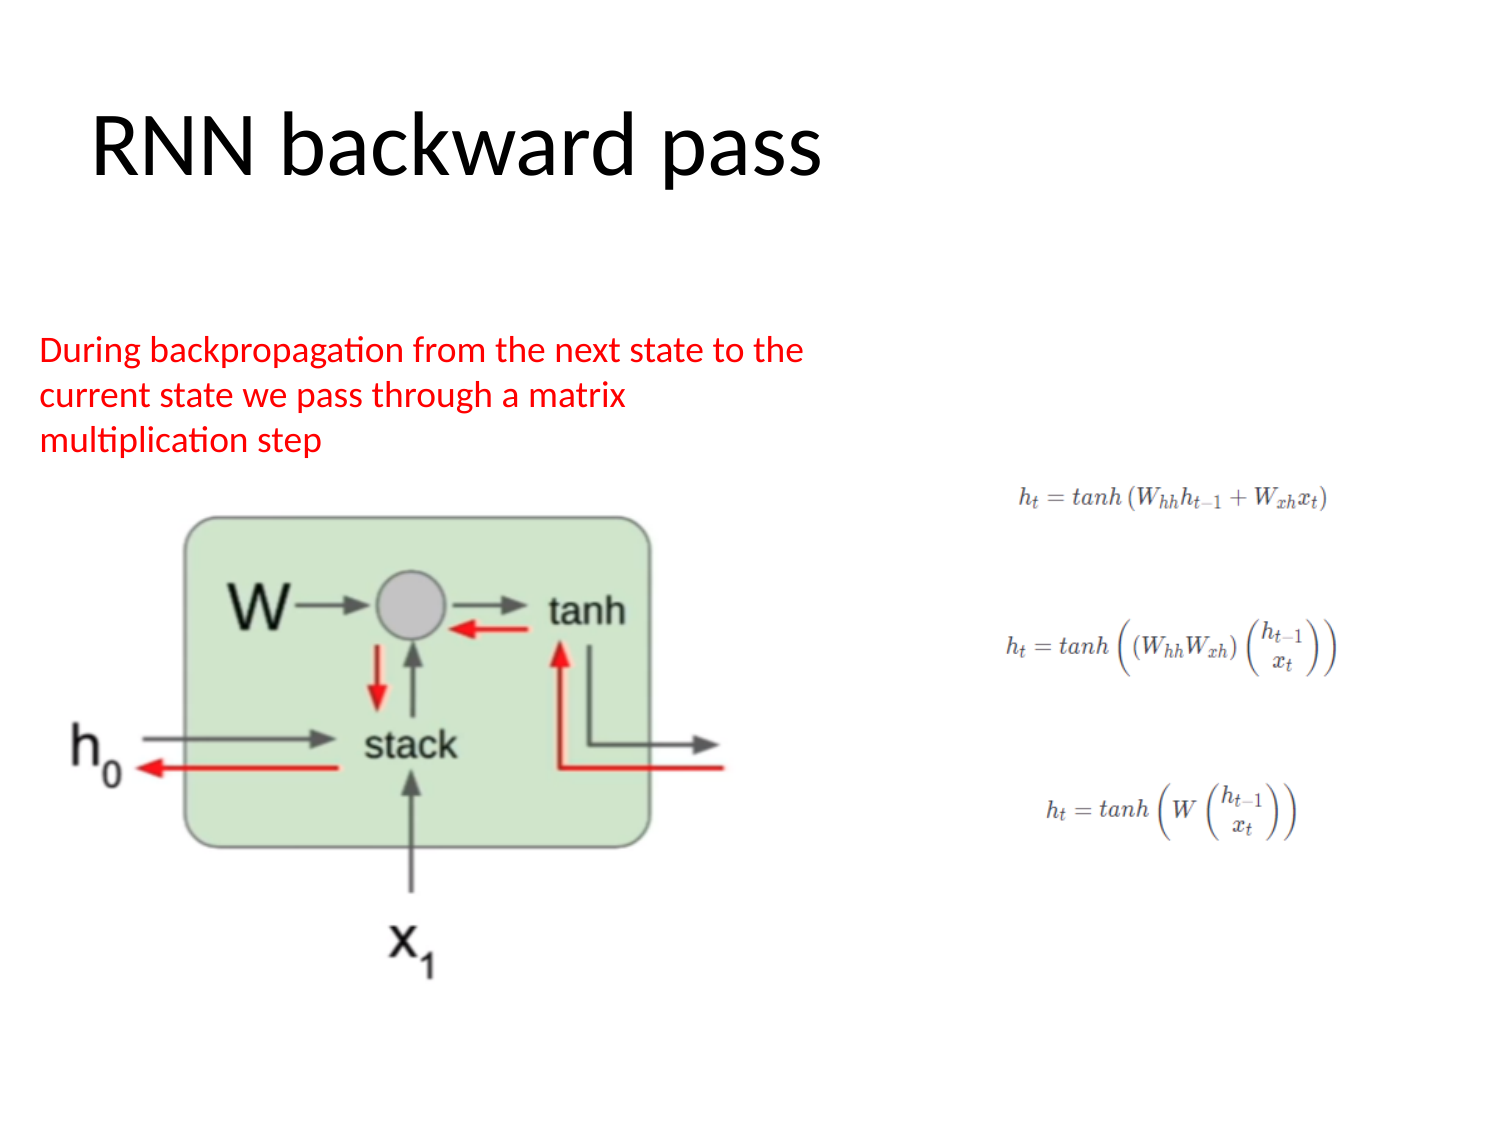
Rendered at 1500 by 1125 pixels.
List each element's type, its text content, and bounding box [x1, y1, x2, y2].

text_box During backpropagation from the next state to the current state we pass through a matrix multiplication step [24, 317, 840, 468]
title RNN backward pass [75, 45, 1425, 233]
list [962, 455, 1401, 867]
picture [18, 420, 754, 1025]
